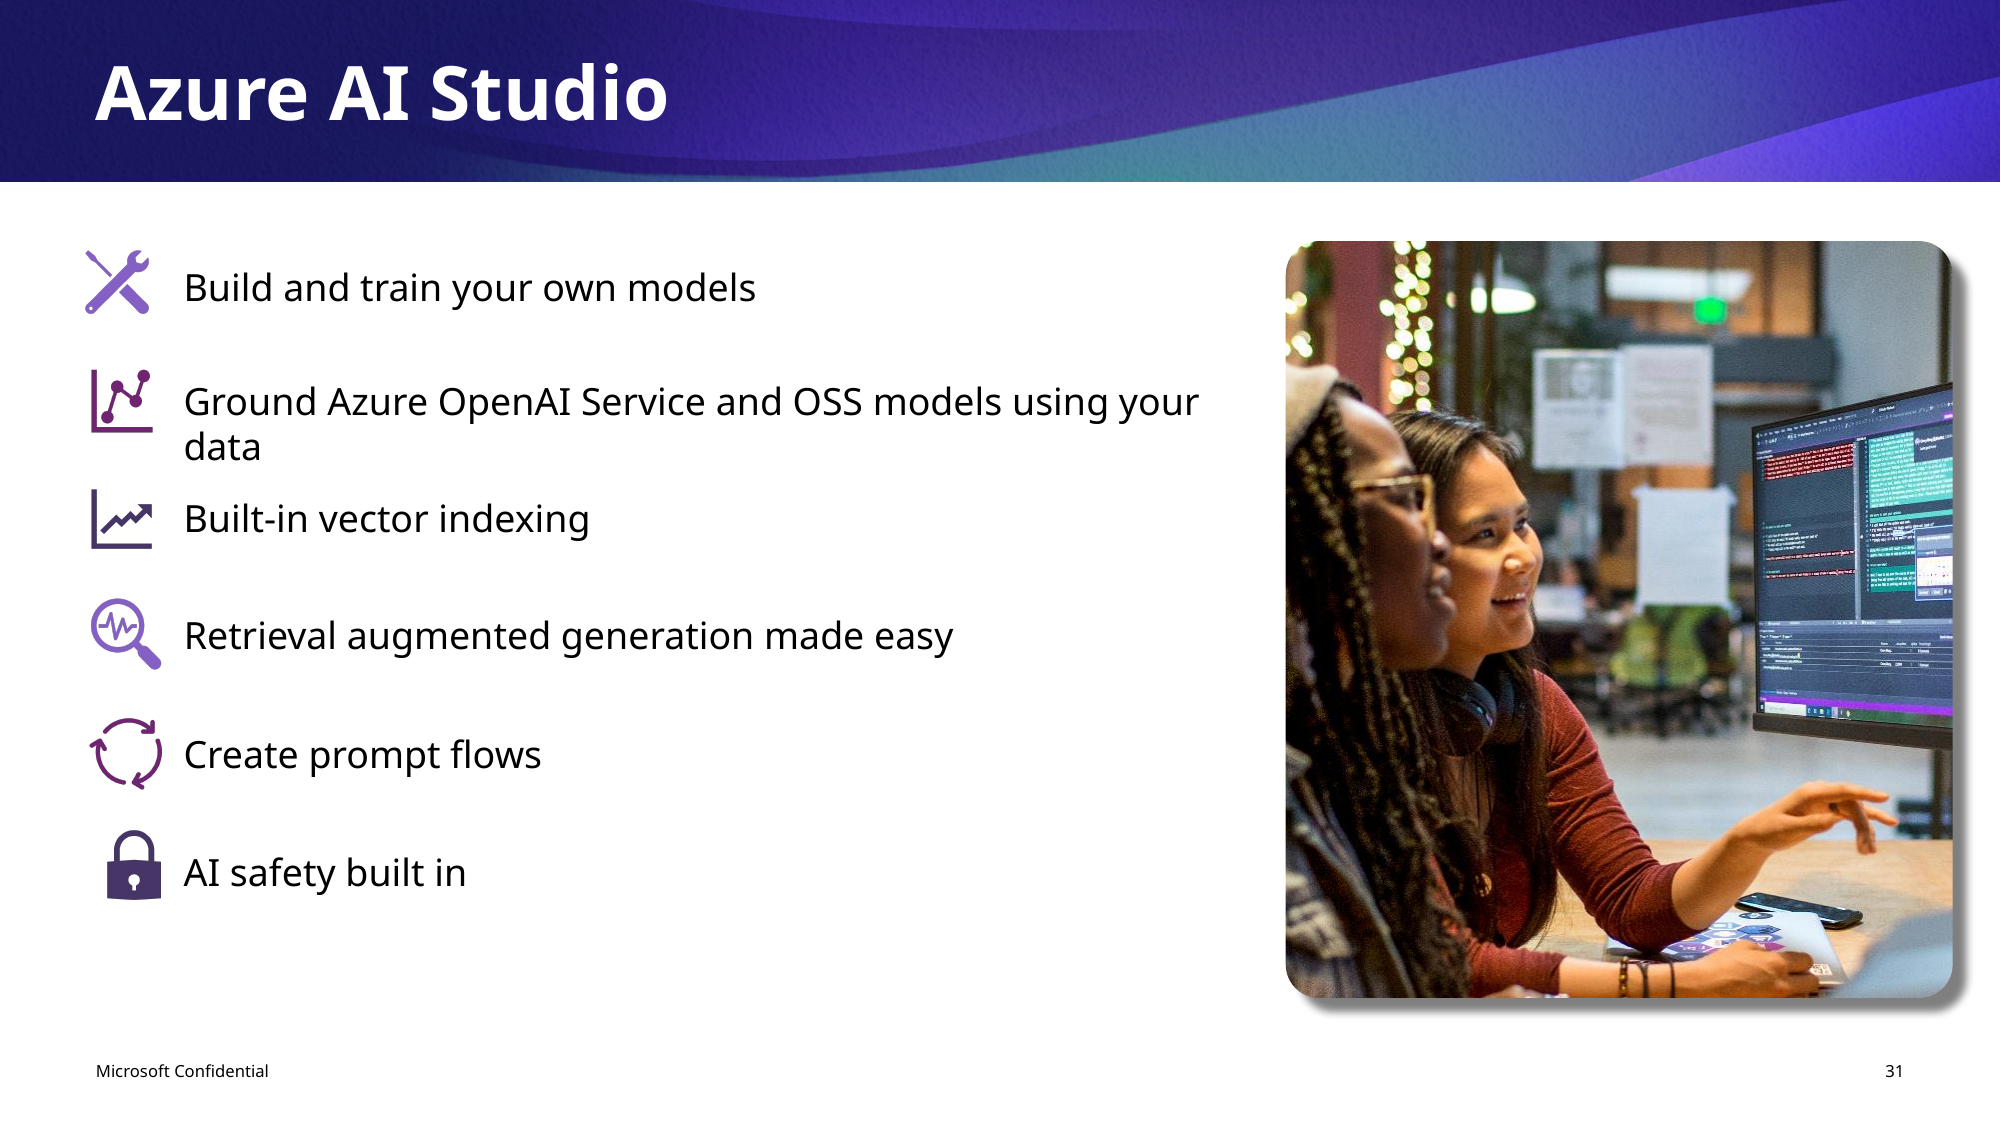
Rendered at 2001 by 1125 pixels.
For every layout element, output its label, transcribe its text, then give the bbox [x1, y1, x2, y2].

text_box Build and train your own models [168, 256, 1262, 317]
text_box 31 [1454, 1061, 1905, 1085]
text_box AI safety built in [180, 841, 1262, 901]
text_box [1284, 240, 1954, 999]
text_box Retrieval augmented generation made easy [169, 604, 1262, 665]
picture [79, 244, 155, 320]
picture [79, 358, 164, 444]
picture [87, 818, 180, 911]
picture [84, 591, 169, 677]
picture [0, 0, 2000, 182]
text_box Create prompt flows [180, 723, 1262, 783]
picture [73, 699, 180, 806]
title Azure AI Studio [95, 45, 1905, 233]
text_box Ground Azure OpenAI Service and OSS models using your data [168, 370, 1262, 475]
footer Microsoft Confidential [95, 1042, 771, 1103]
text_box Built-in vector indexing [168, 487, 1262, 548]
picture [79, 476, 164, 561]
